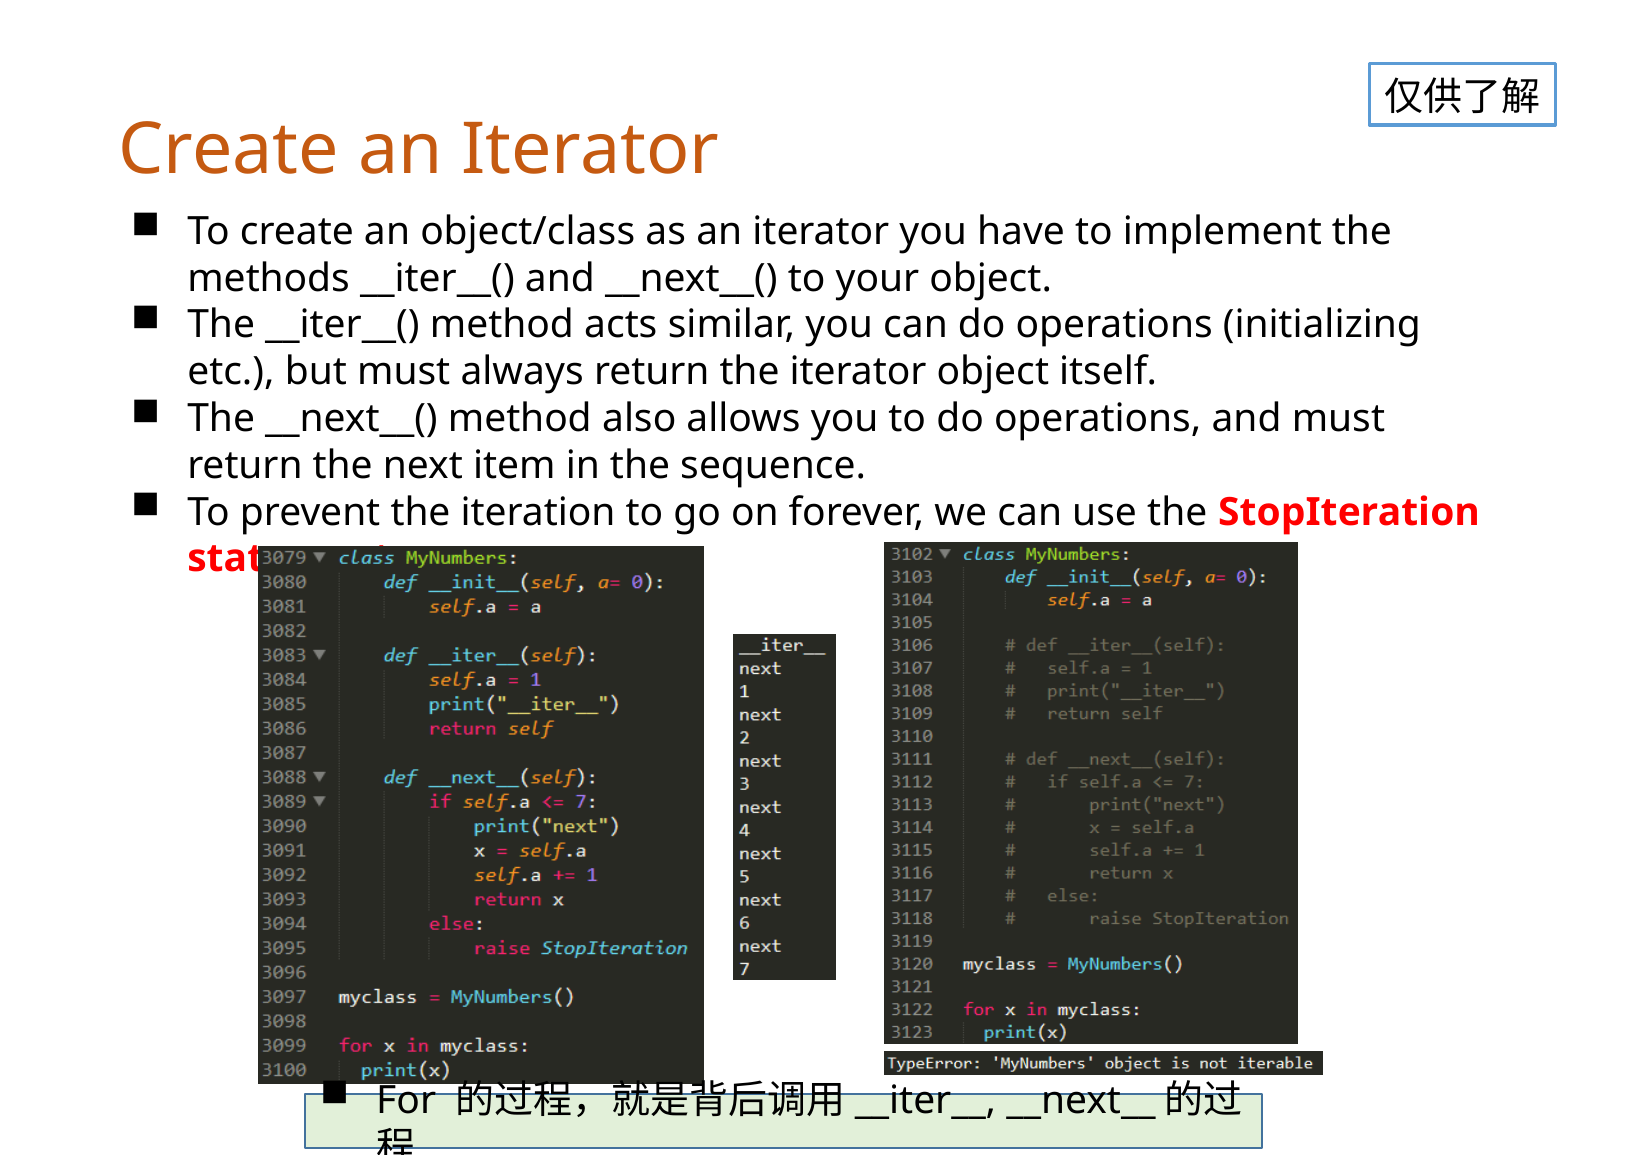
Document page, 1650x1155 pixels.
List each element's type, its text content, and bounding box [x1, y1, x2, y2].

picture [257, 546, 704, 1084]
text_box For 的过程，就是背后调用__iter__, __next__的过程 [304, 1093, 1263, 1149]
picture [884, 1051, 1323, 1075]
text_box Create an Iterator [103, 94, 754, 196]
text_box 仅供了解 [1369, 63, 1556, 126]
picture [733, 633, 836, 980]
picture [884, 542, 1298, 1044]
text_box To create an object/class as an iterator you have to implement the methods __iter__() and __next__() to your object. The __iter__() method acts similar, you can do operations (initializing etc.), but must always return the iterator object itself. The __next__() method also allows you to do operations, and must return the next item in the sequence. To prevent the iteration to go on forever, we can use the StopIteration statement. [116, 198, 1511, 587]
